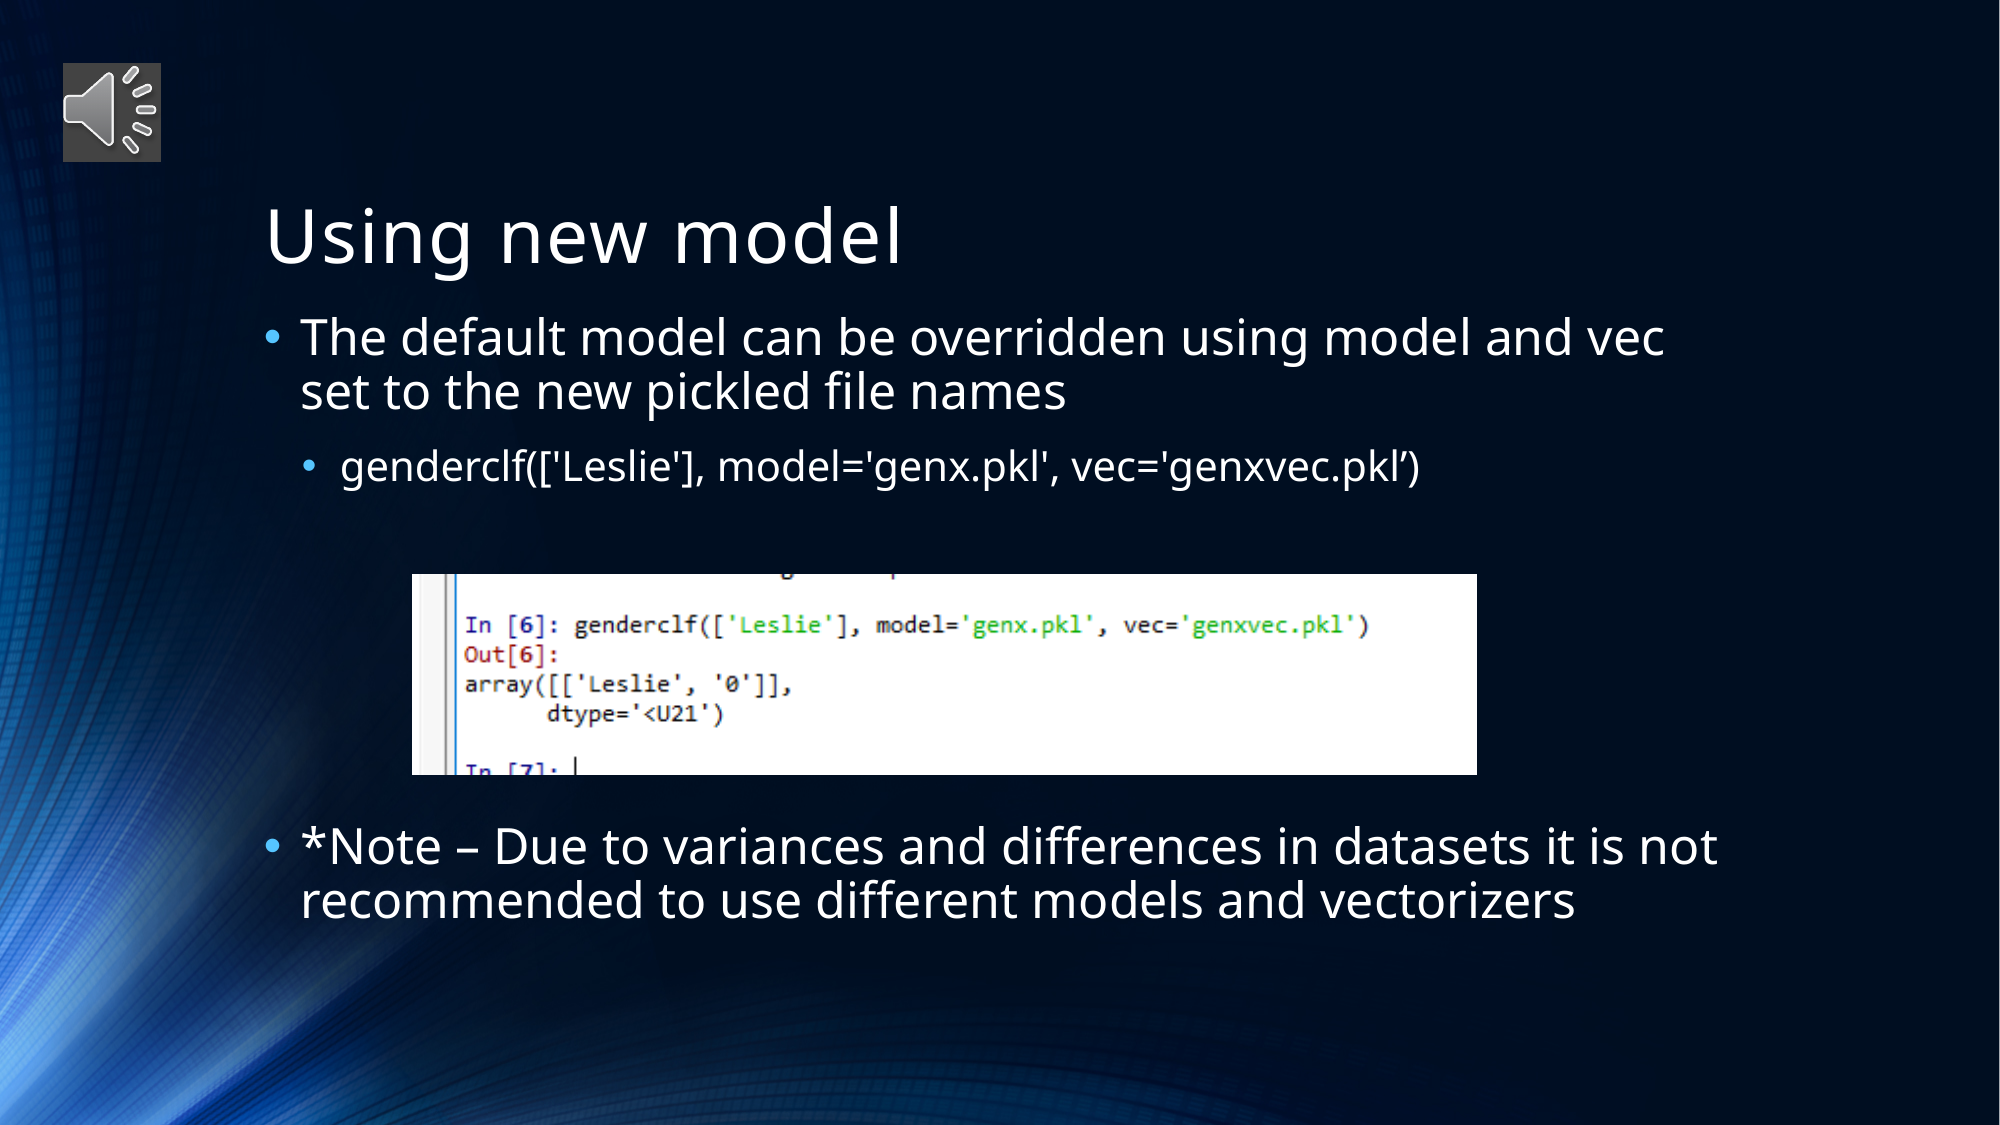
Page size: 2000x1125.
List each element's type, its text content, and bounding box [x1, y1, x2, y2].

title Using new model [249, 62, 1750, 288]
picture [0, 0, 2000, 1125]
list The default model can be overridden using model and vec set to the new pickled file names genderclf(['Leslie'], model='genx.pkl', vec='genxvec.pkl’) *Note – Due to variances and differences in datasets it is not recommended to use different models and vectorizers [248, 304, 1748, 980]
